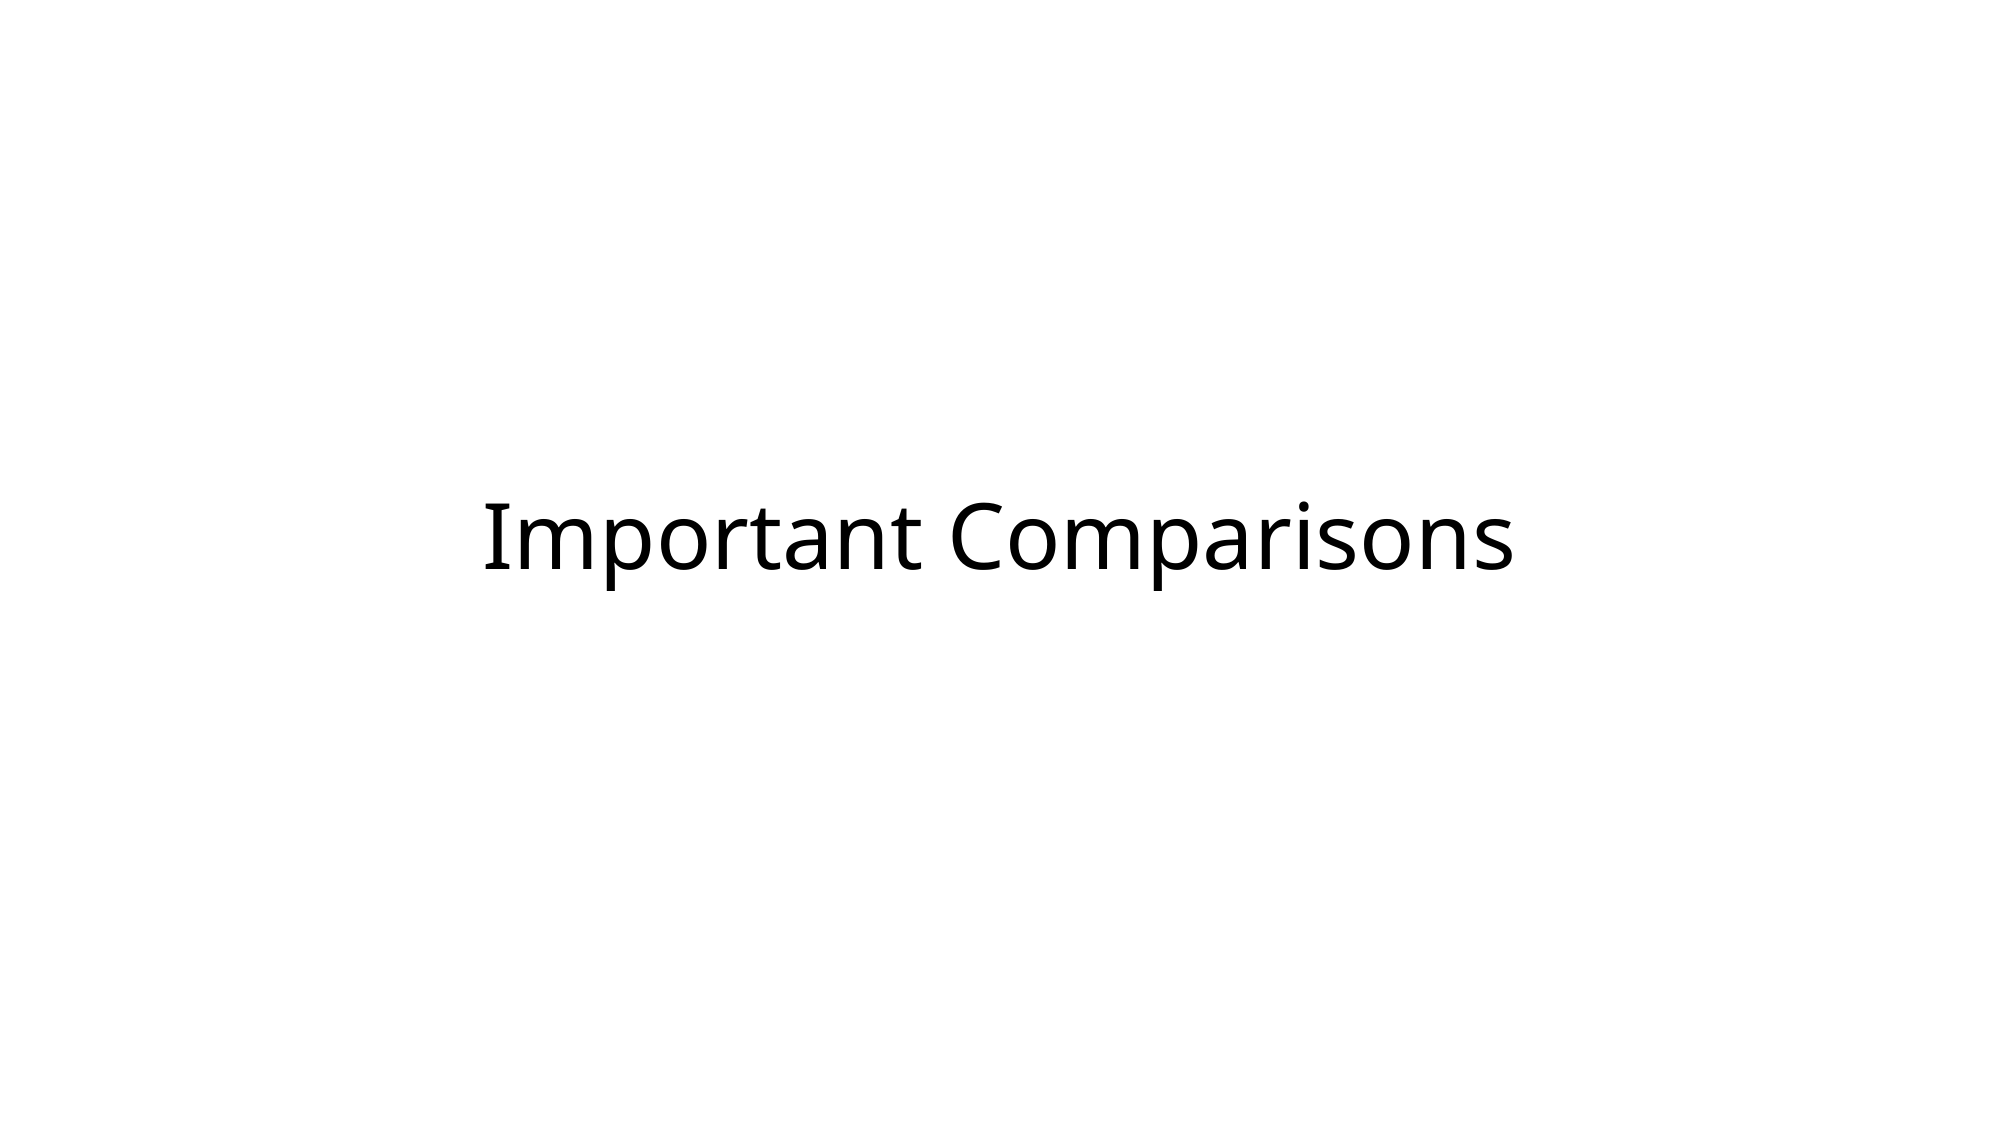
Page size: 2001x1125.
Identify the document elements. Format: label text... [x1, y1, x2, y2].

title Important Comparisons [137, 431, 1863, 649]
